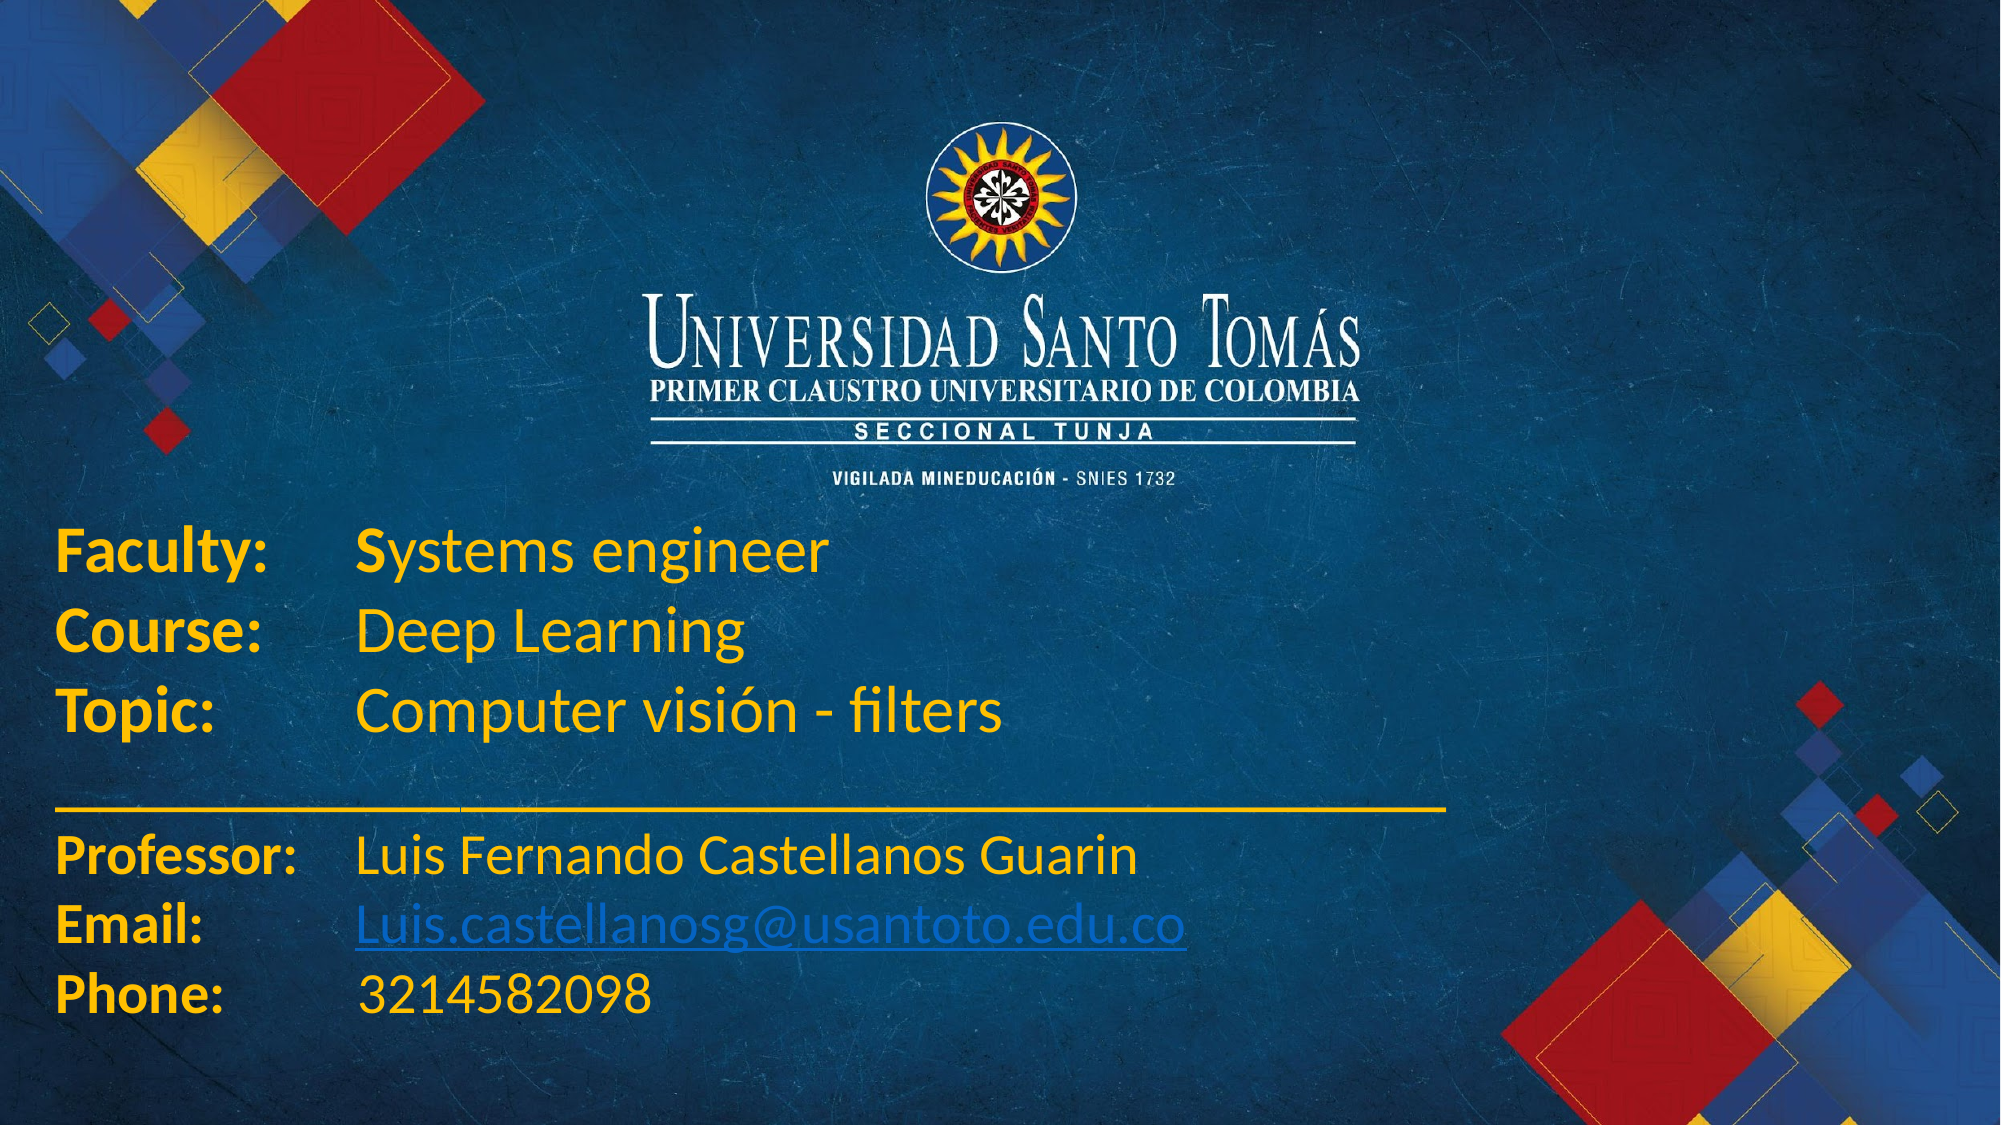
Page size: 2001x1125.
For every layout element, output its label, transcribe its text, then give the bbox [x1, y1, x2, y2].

picture [0, 0, 2001, 1125]
text_box Faculty: Systems engineer Course: Deep Learning Topic: Computer visión - filters ________________________________________________ Professor: Luis Fernando Castellanos Guarin Email: Luis.castellanosg@usantoto.edu.co Phone: 3214582098 [40, 498, 1699, 1034]
